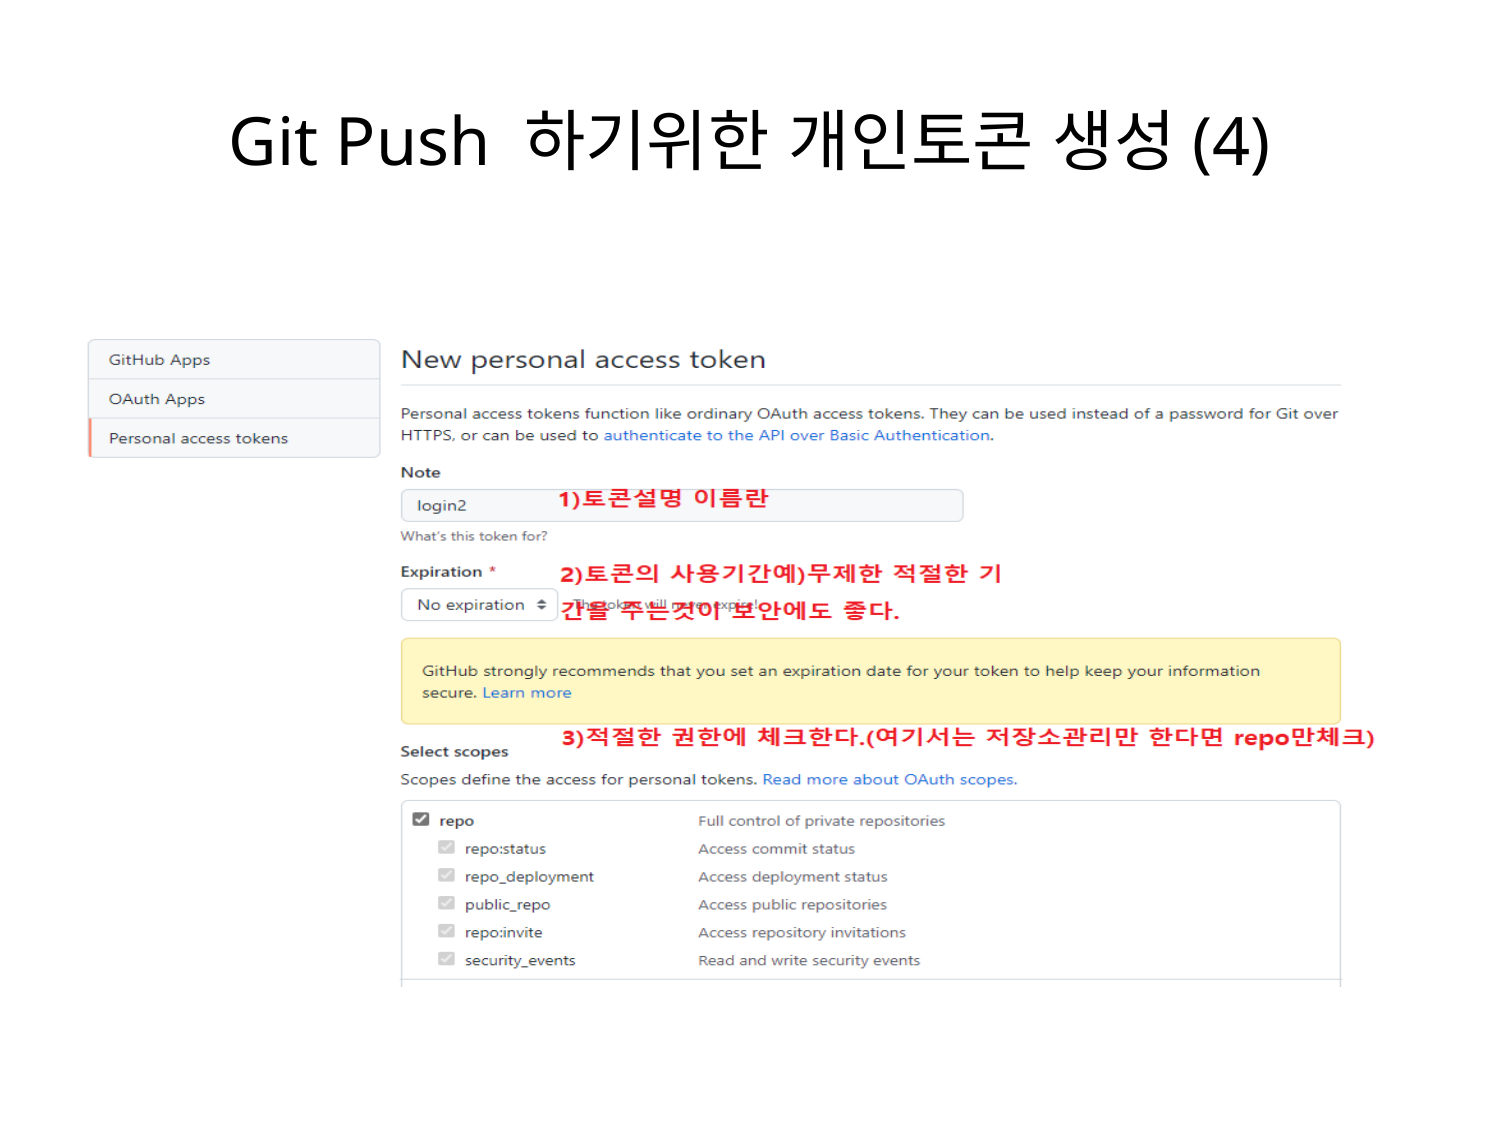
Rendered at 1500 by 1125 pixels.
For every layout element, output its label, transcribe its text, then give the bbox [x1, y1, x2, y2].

title Git Push 하기위한 개인토콘 생성(4) [75, 45, 1425, 233]
picture [74, 337, 1400, 987]
